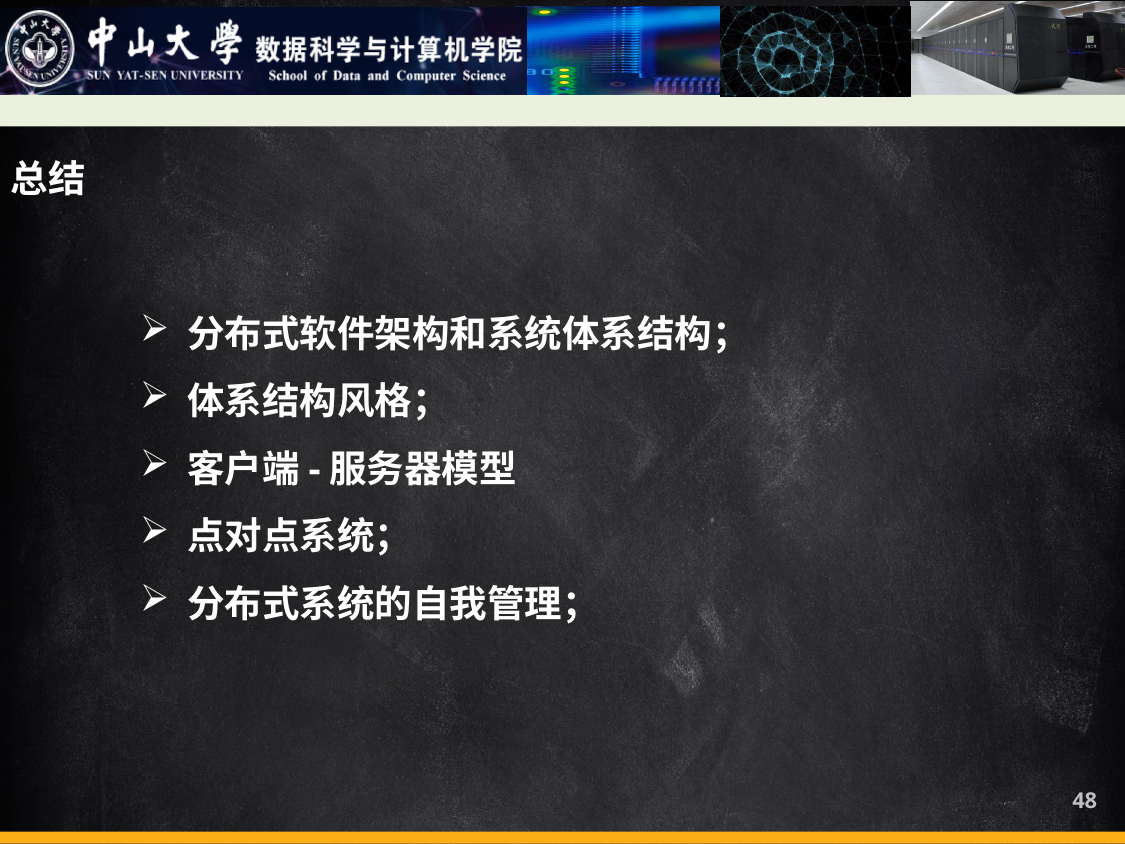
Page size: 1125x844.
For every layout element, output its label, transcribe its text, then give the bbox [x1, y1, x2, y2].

picture [0, 0, 1125, 97]
text_box 分布式软件架构和系统体系结构； 体系结构风格； 客户端-服务器模型 点对点系统； 分布式系统的自我管理； [125, 280, 1094, 633]
text_box 总结 [0, 125, 634, 208]
picture [0, 127, 1125, 831]
